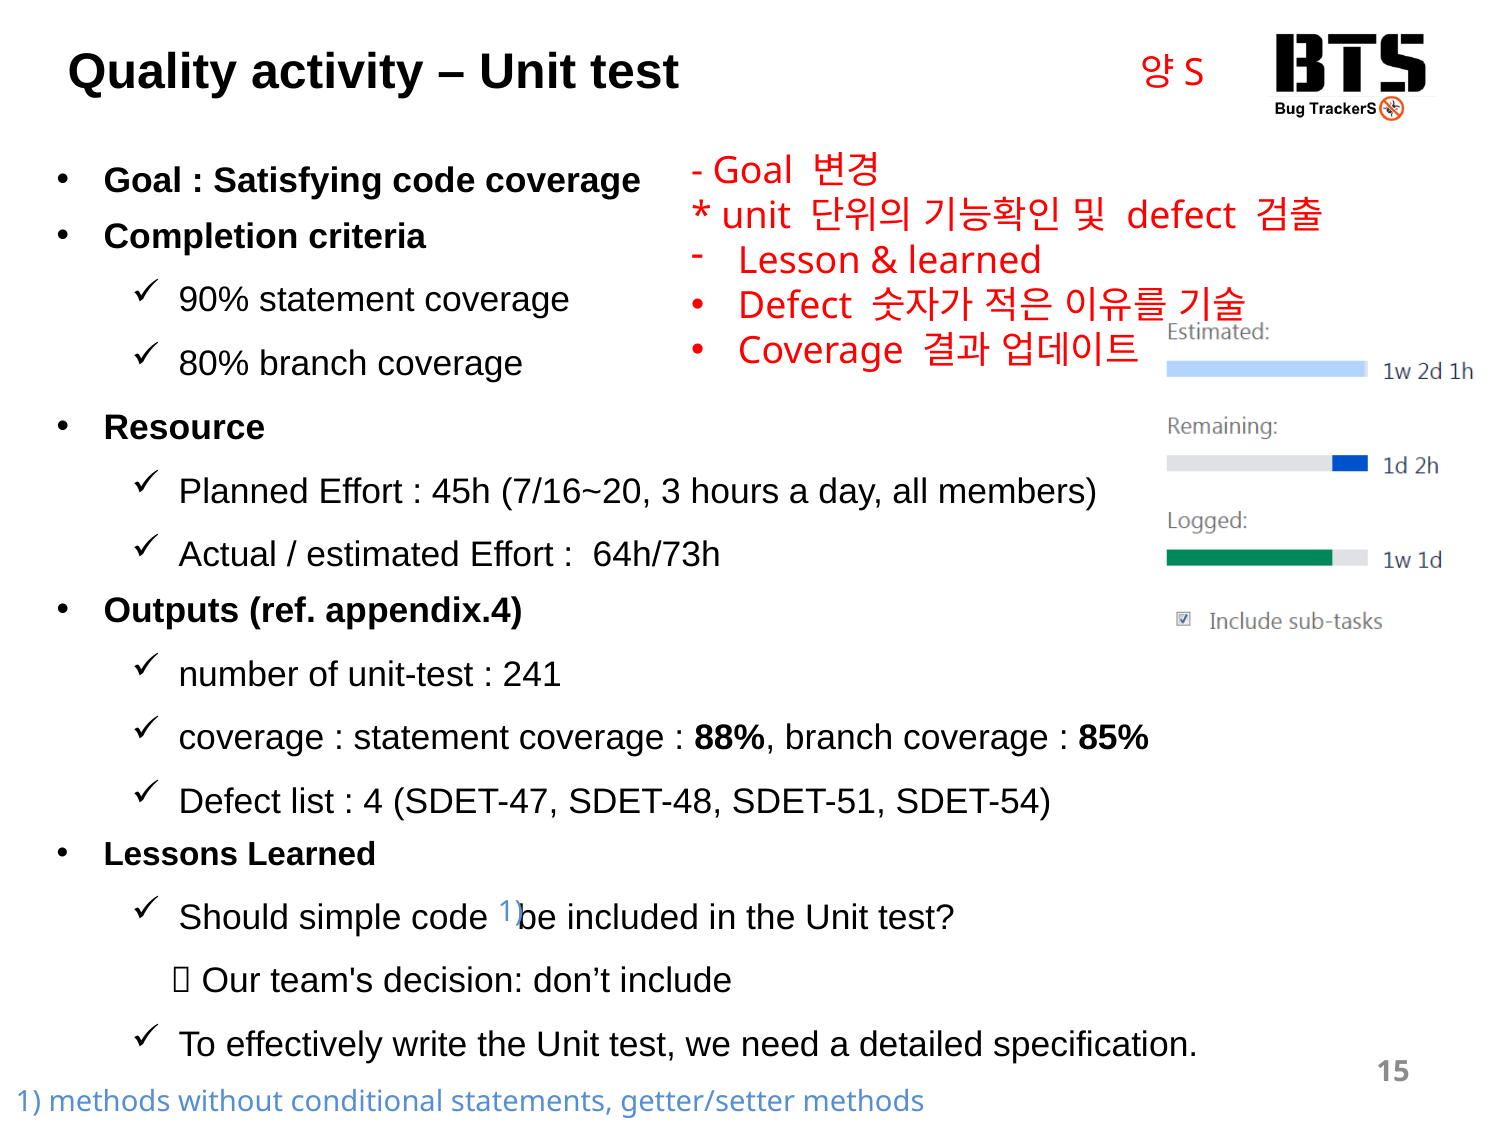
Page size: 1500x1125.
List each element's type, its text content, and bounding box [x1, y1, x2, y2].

text_box 1) methods without conditional statements, getter/setter methods [0, 1075, 1359, 1125]
picture [1155, 304, 1499, 659]
text_box 1) [483, 884, 543, 935]
text_box Quality activity – Unit test [53, 30, 1262, 106]
picture [1263, 30, 1437, 127]
text_box 양S [1125, 41, 1220, 101]
text_box - Goal 변경 * unit 단위의 기능확인 및 defect 검출 Lesson & learned Defect 숫자가 적은 이유를 기술 Coverage 결과 업데이트 [676, 139, 1340, 379]
text_box Goal : Satisfying code coverage Completion criteria 90% statement coverage 80% branch coverage Resource Planned Effort : 45h (7/16~20, 3 hours a day, all members) Actual / estimated Effort : 64h/73h Outputs (ref. appendix.4) number of unit-test : 241 coverage : statement coverage : 88%, branch coverage : 85% Defect list : 4 (SDET-47, SDET-48, SDET-51, SDET-54) Lessons Learned Should simple code be included in the Unit test?  Our team's decision: don’t include To effectively write the Unit test, we need a detailed specification. [41, 137, 1436, 1072]
slide_number 15 [1074, 1072, 1425, 1103]
